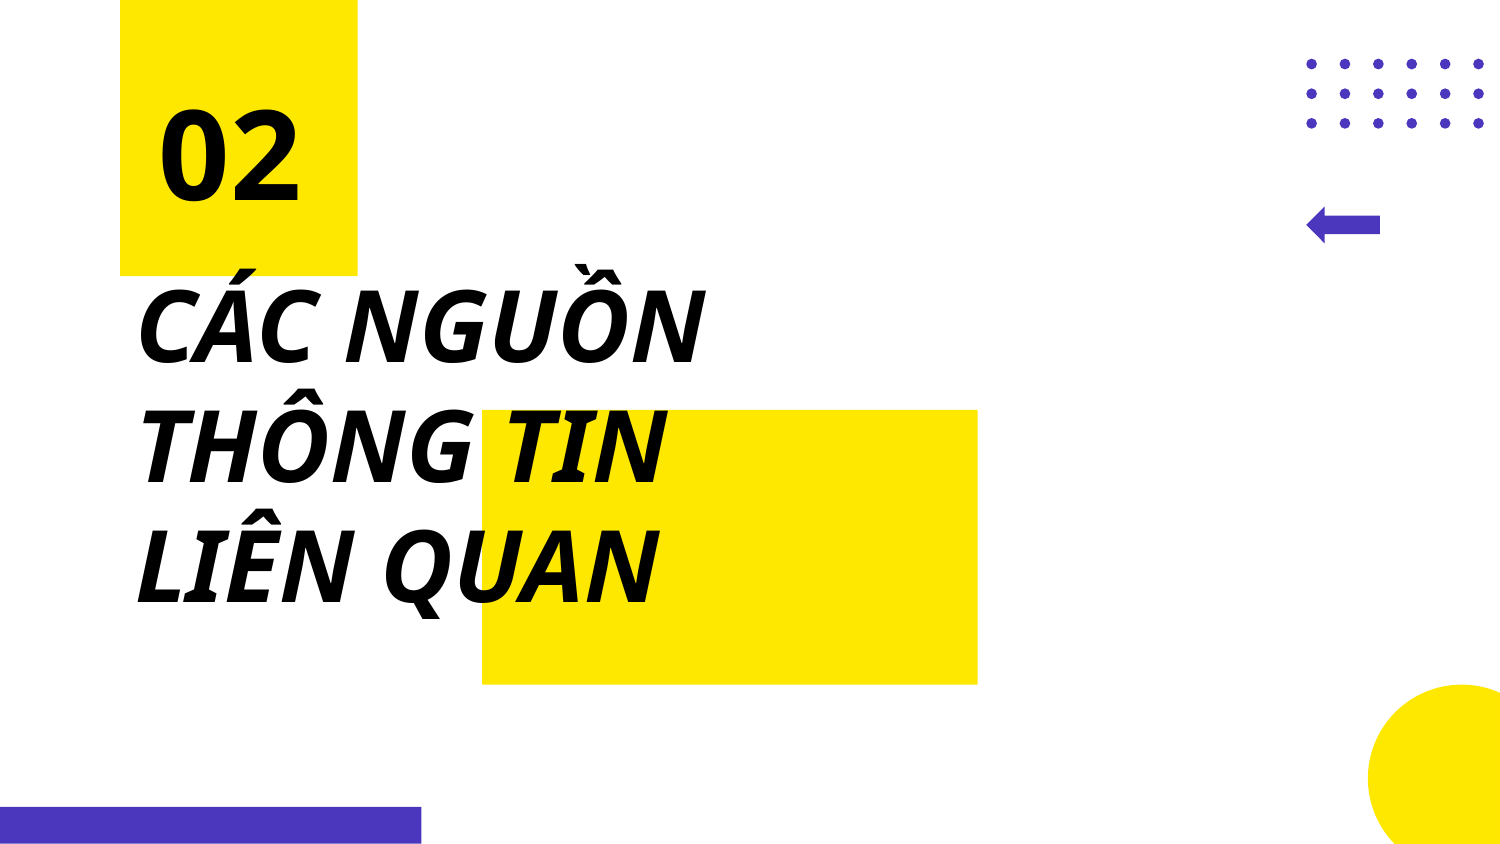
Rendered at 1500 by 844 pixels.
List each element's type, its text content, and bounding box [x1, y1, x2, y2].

text_box [120, 0, 358, 243]
text_box [1306, 206, 1380, 244]
text_box [482, 409, 978, 685]
title CÁC NGUỒN THÔNG TIN LIÊN QUAN [120, 243, 872, 641]
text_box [1306, 58, 1500, 129]
title 02 [120, 93, 341, 207]
text_box [0, 806, 422, 844]
text_box [1367, 684, 1500, 844]
